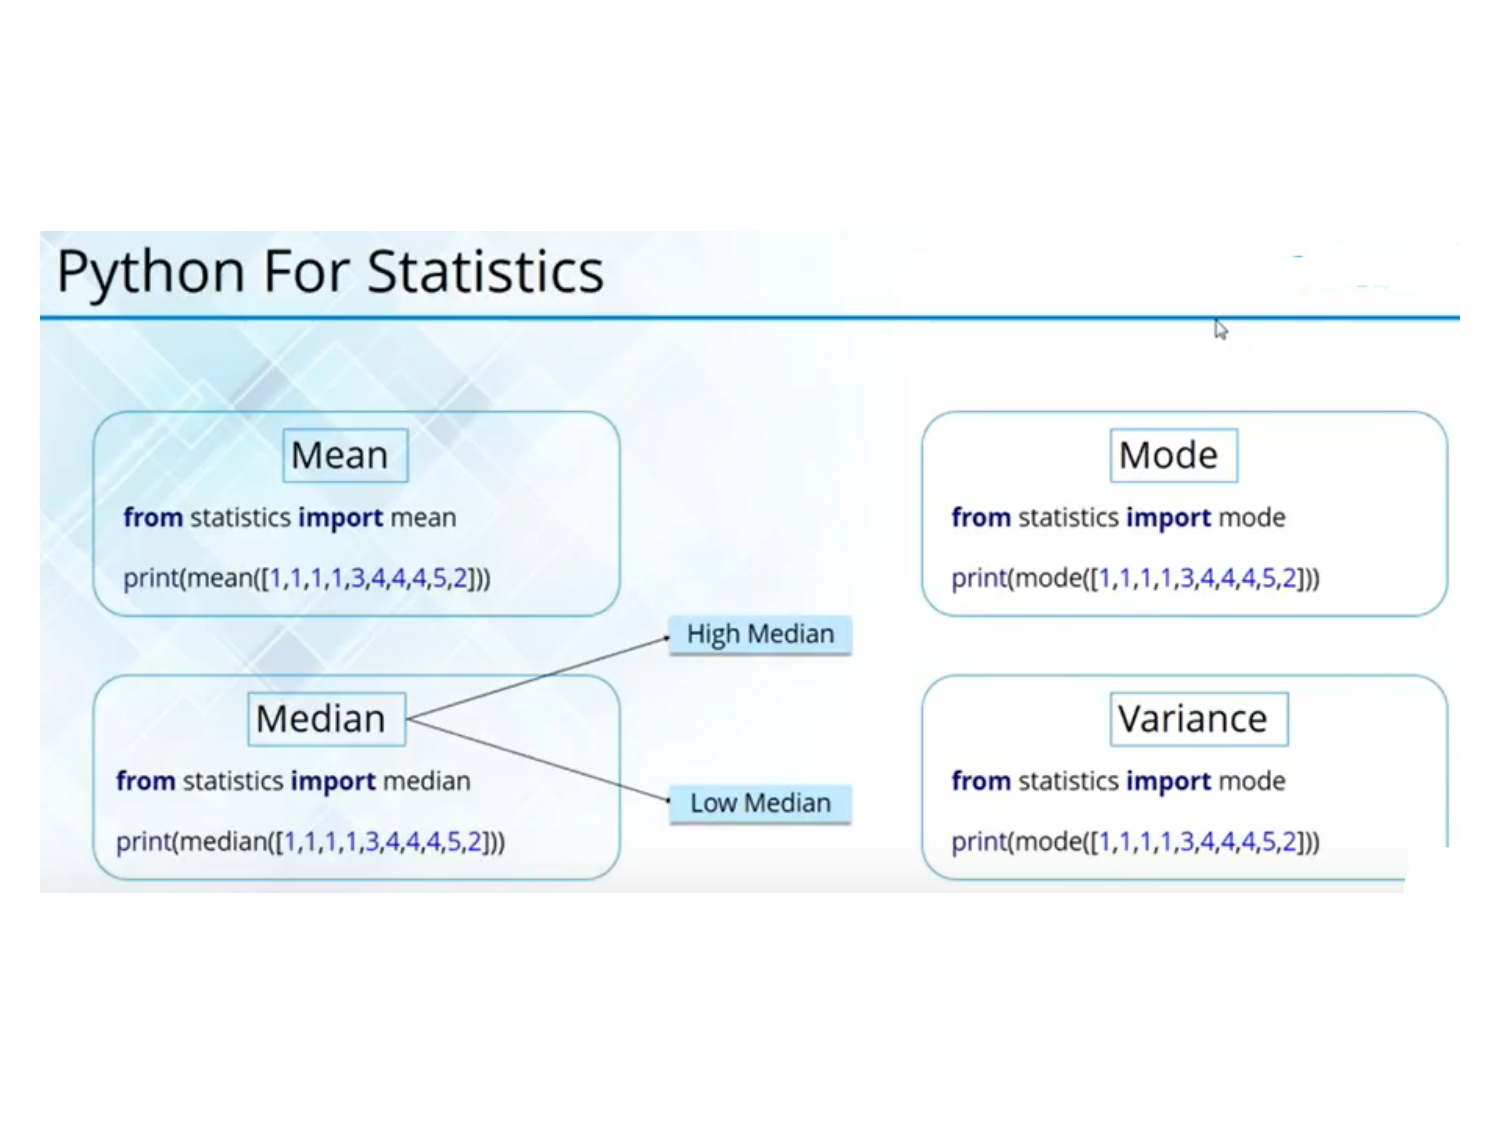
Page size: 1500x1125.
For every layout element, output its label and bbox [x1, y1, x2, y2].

picture [40, 231, 1460, 894]
